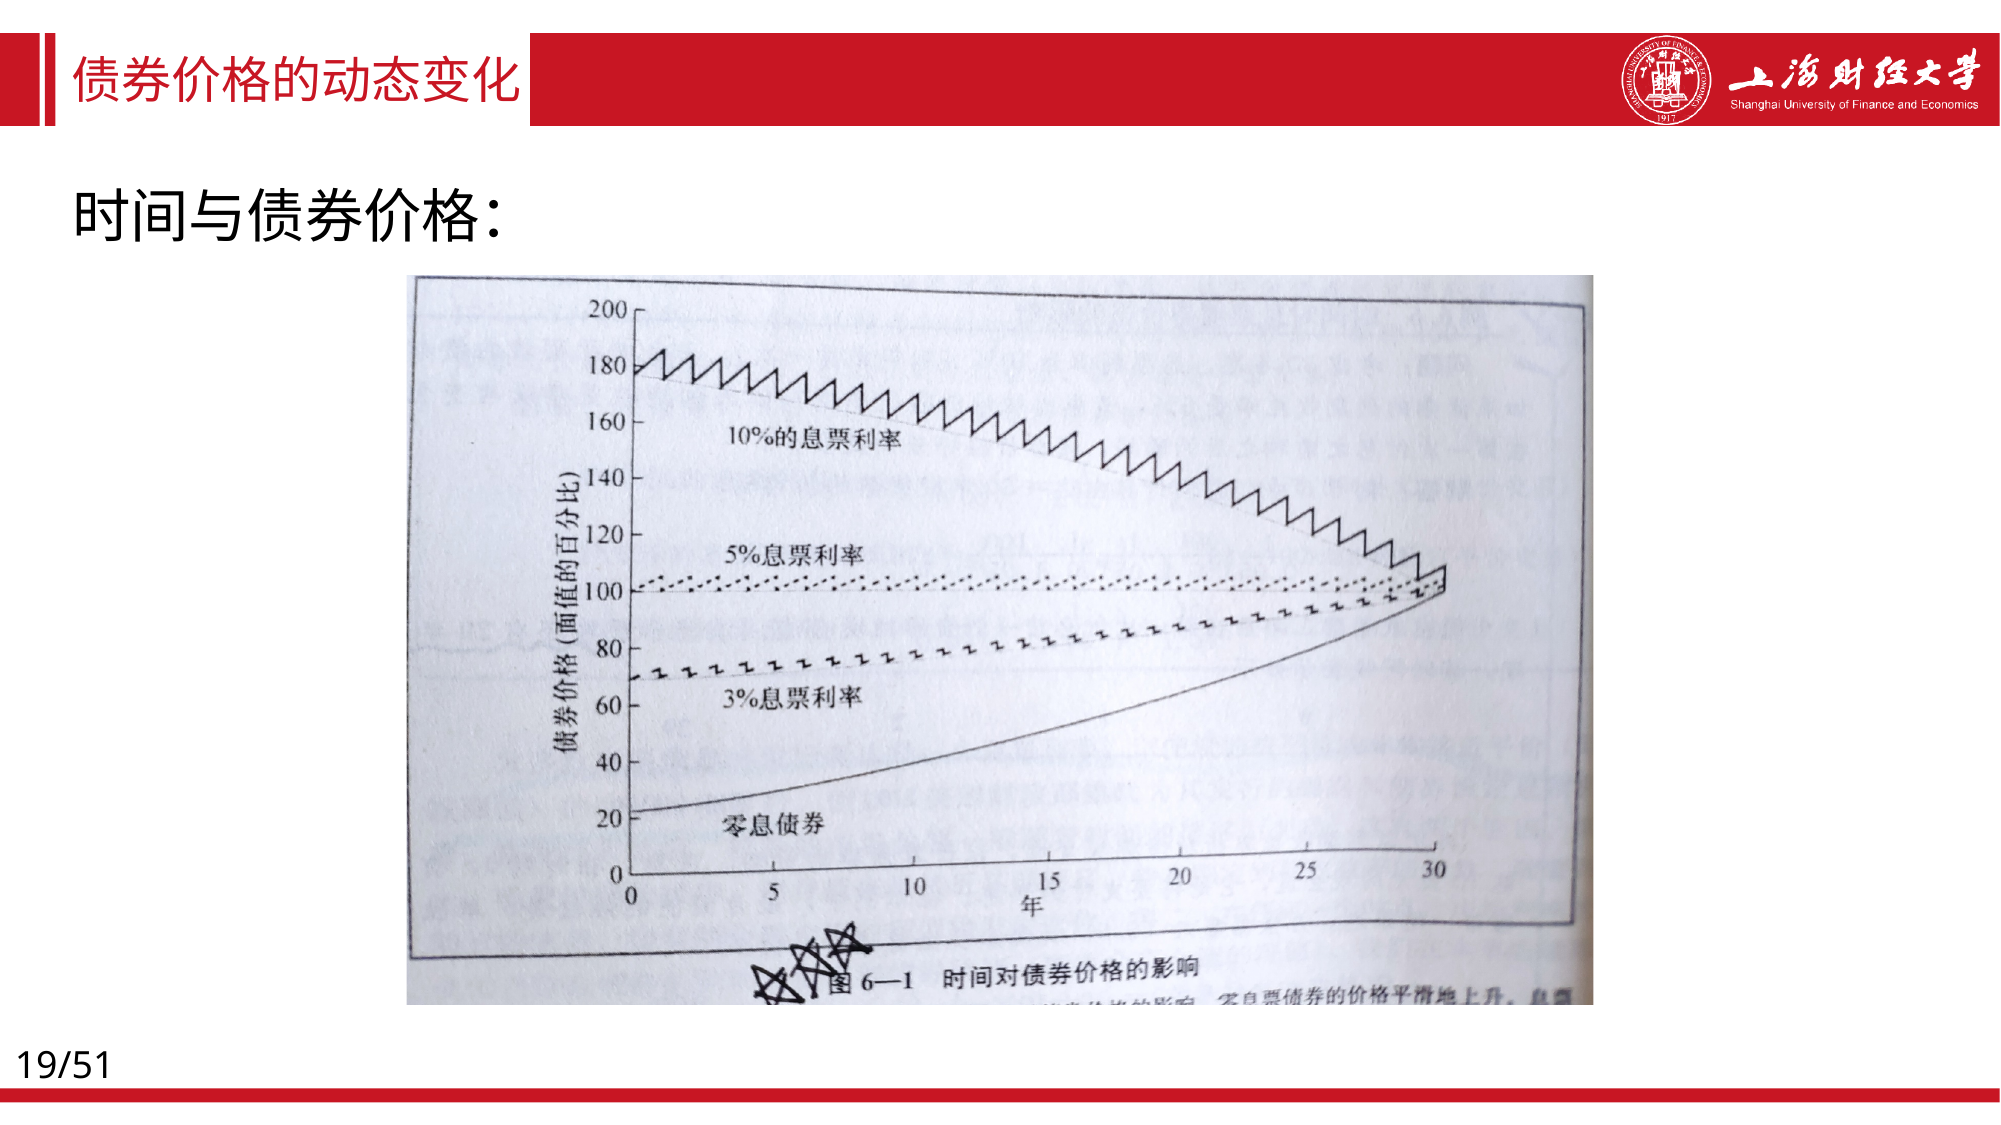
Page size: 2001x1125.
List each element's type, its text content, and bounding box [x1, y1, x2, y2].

picture [1595, 0, 2000, 172]
text_box 时间与债券价格： [57, 171, 554, 257]
picture [406, 46, 1594, 1125]
text_box 债券价格的动态变化 [56, 41, 537, 116]
